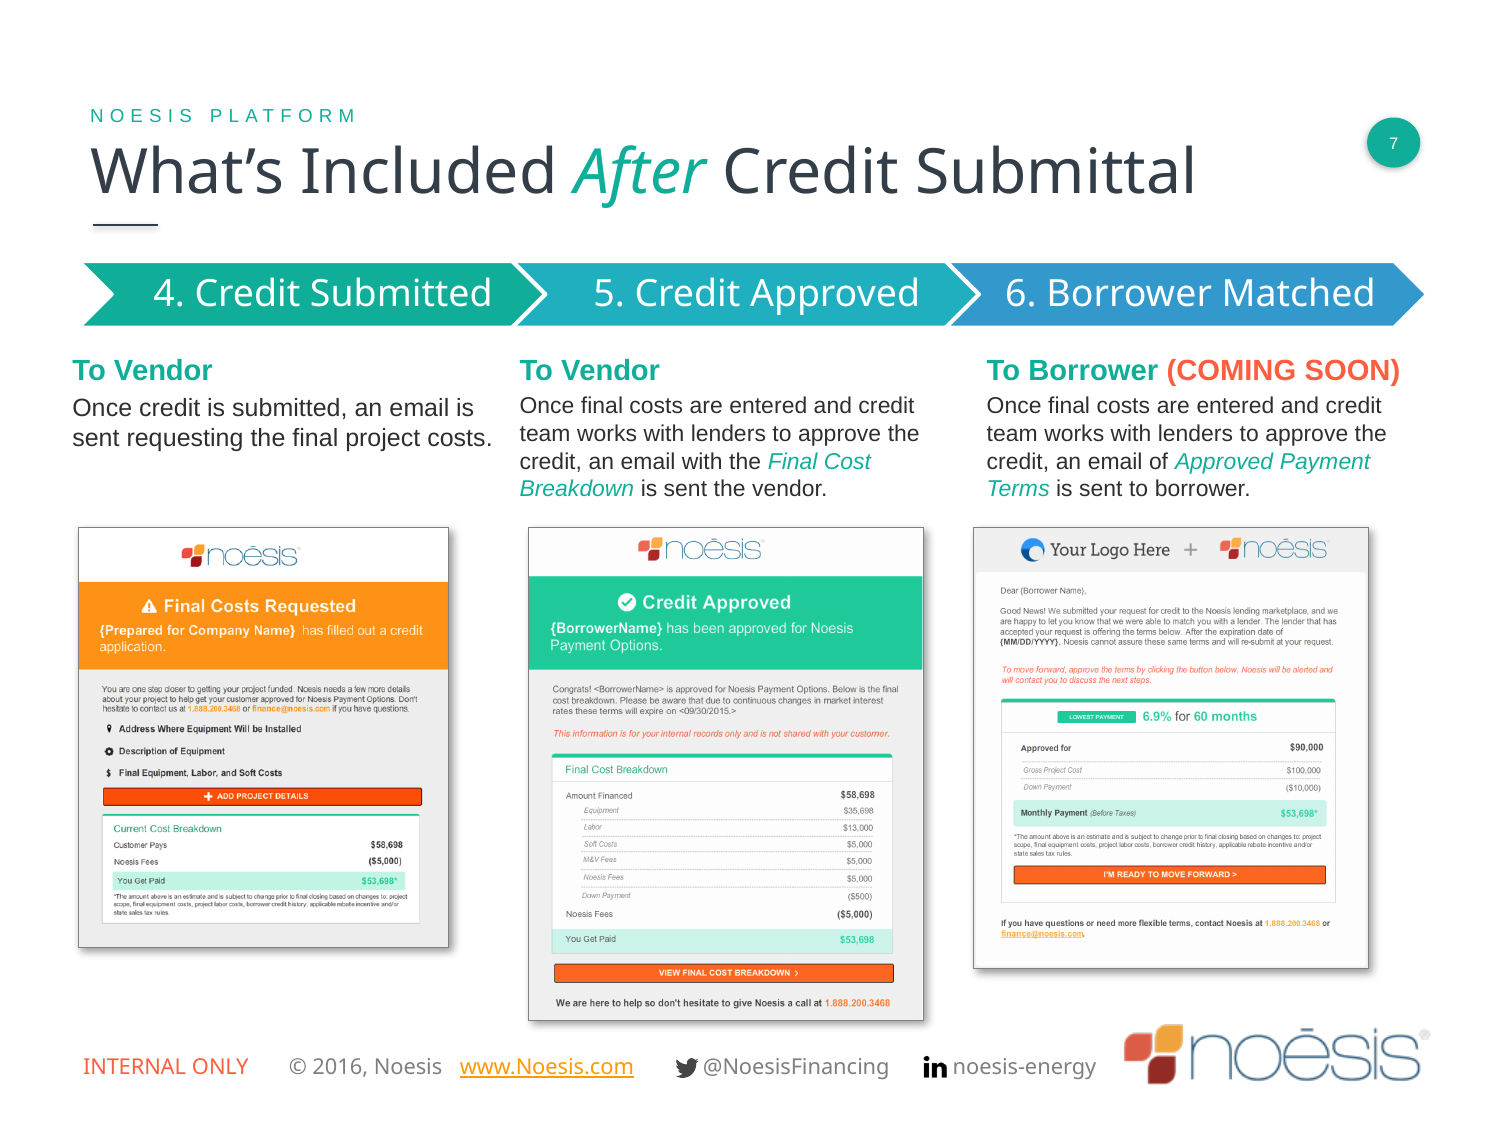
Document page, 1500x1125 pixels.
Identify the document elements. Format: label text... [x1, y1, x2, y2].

list NOESIS PLATFORM [75, 95, 900, 167]
title What’s Included After Credit Submittal [75, 75, 1325, 261]
picture [77, 527, 450, 948]
text_box To Borrower (COMING SOON) Once final costs are entered and credit team works with lenders to approve the credit, an email of Approved Payment Terms is sent to borrower. [971, 343, 1441, 589]
picture [527, 527, 924, 1022]
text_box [77, 260, 1428, 328]
picture [1123, 1009, 1432, 1102]
text_box To Vendor Once final costs are entered and credit team works with lenders to approve the credit, an email with the Final Cost Breakdown is sent the vendor. [504, 343, 949, 608]
picture [915, 1053, 955, 1080]
picture [972, 527, 1369, 969]
text_box To Vendor Once credit is submitted, an email is sent requesting the final project costs. [57, 343, 504, 487]
